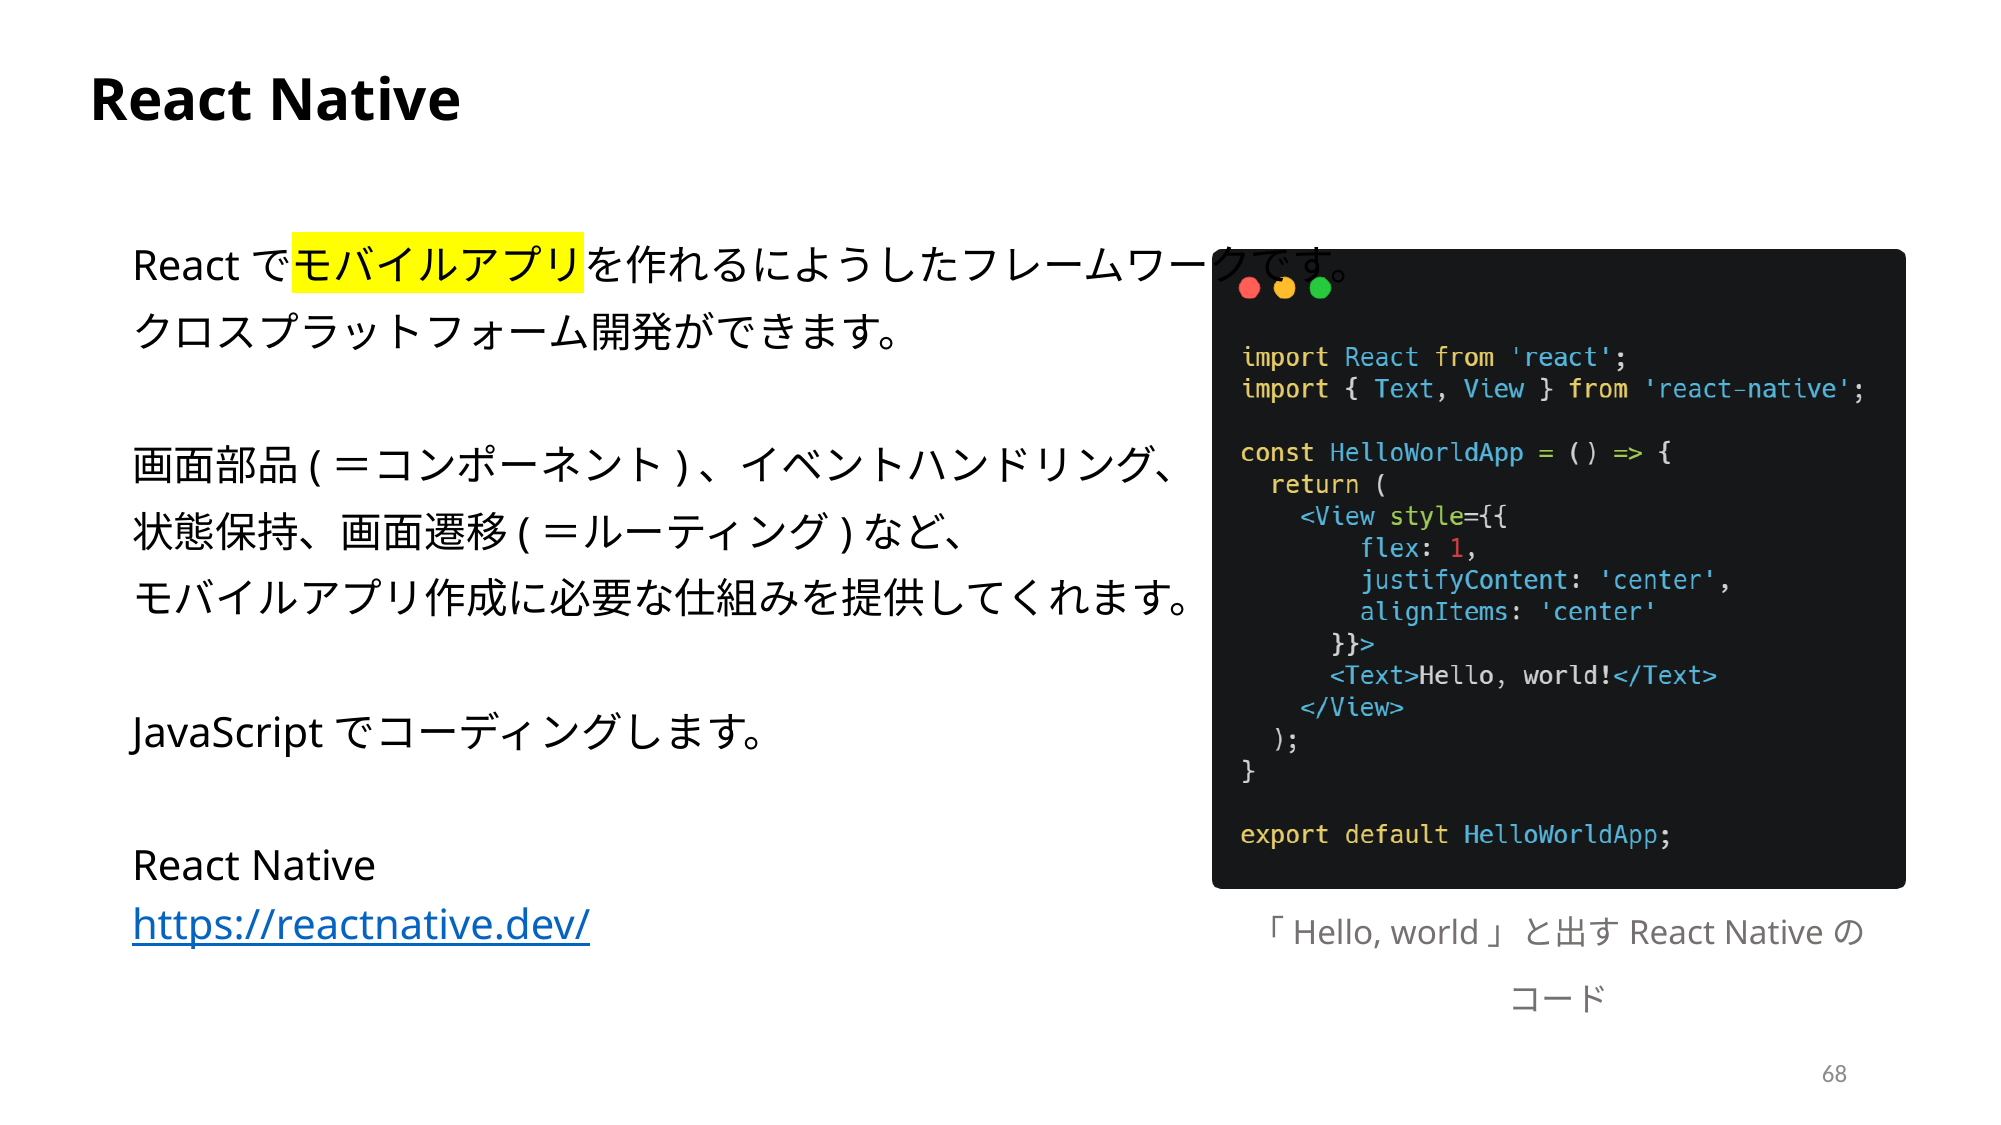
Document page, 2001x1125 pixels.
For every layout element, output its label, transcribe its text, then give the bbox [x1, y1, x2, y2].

text_box 「Hello, world」と出すReact Nativeのコード [1235, 926, 1882, 1018]
text_box React Native [74, 54, 1454, 140]
slide_number 68 [1412, 1042, 1863, 1103]
text_box Reactでモバイルアプリを作れるにようしたフレームワークです。 クロスプラットフォーム開発ができます。 画面部品(＝コンポーネント)、イベントハンドリング、 状態保持、画面遷移(＝ルーティング)など、 モバイルアプリ作成に必要な仕組みを提供してくれます。 JavaScriptでコーディングします。 React Native https://reactnative.dev/ [117, 214, 1904, 1030]
picture [1165, 199, 1952, 926]
